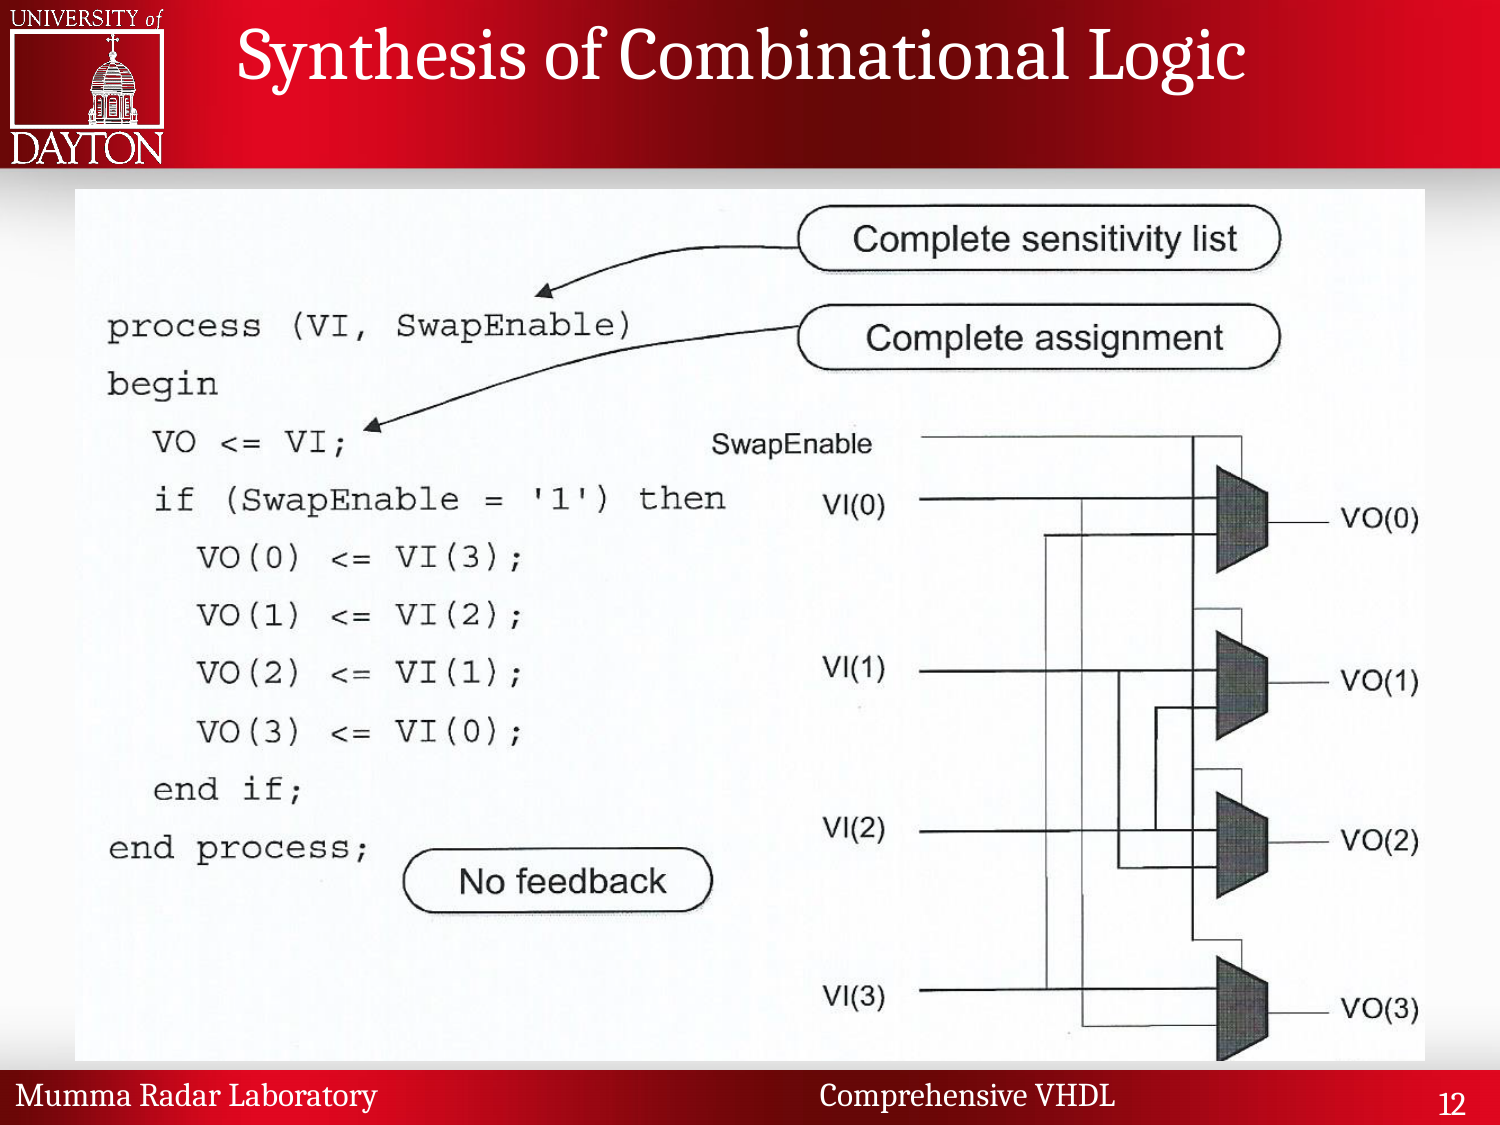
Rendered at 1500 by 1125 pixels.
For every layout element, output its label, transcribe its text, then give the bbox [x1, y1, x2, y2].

footer Mumma Radar Laboratory Comprehensive VHDL [0, 1065, 1376, 1125]
title Synthesis of Combinational Logic [168, 0, 1336, 173]
picture [0, 0, 1500, 1125]
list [74, 189, 1425, 1061]
